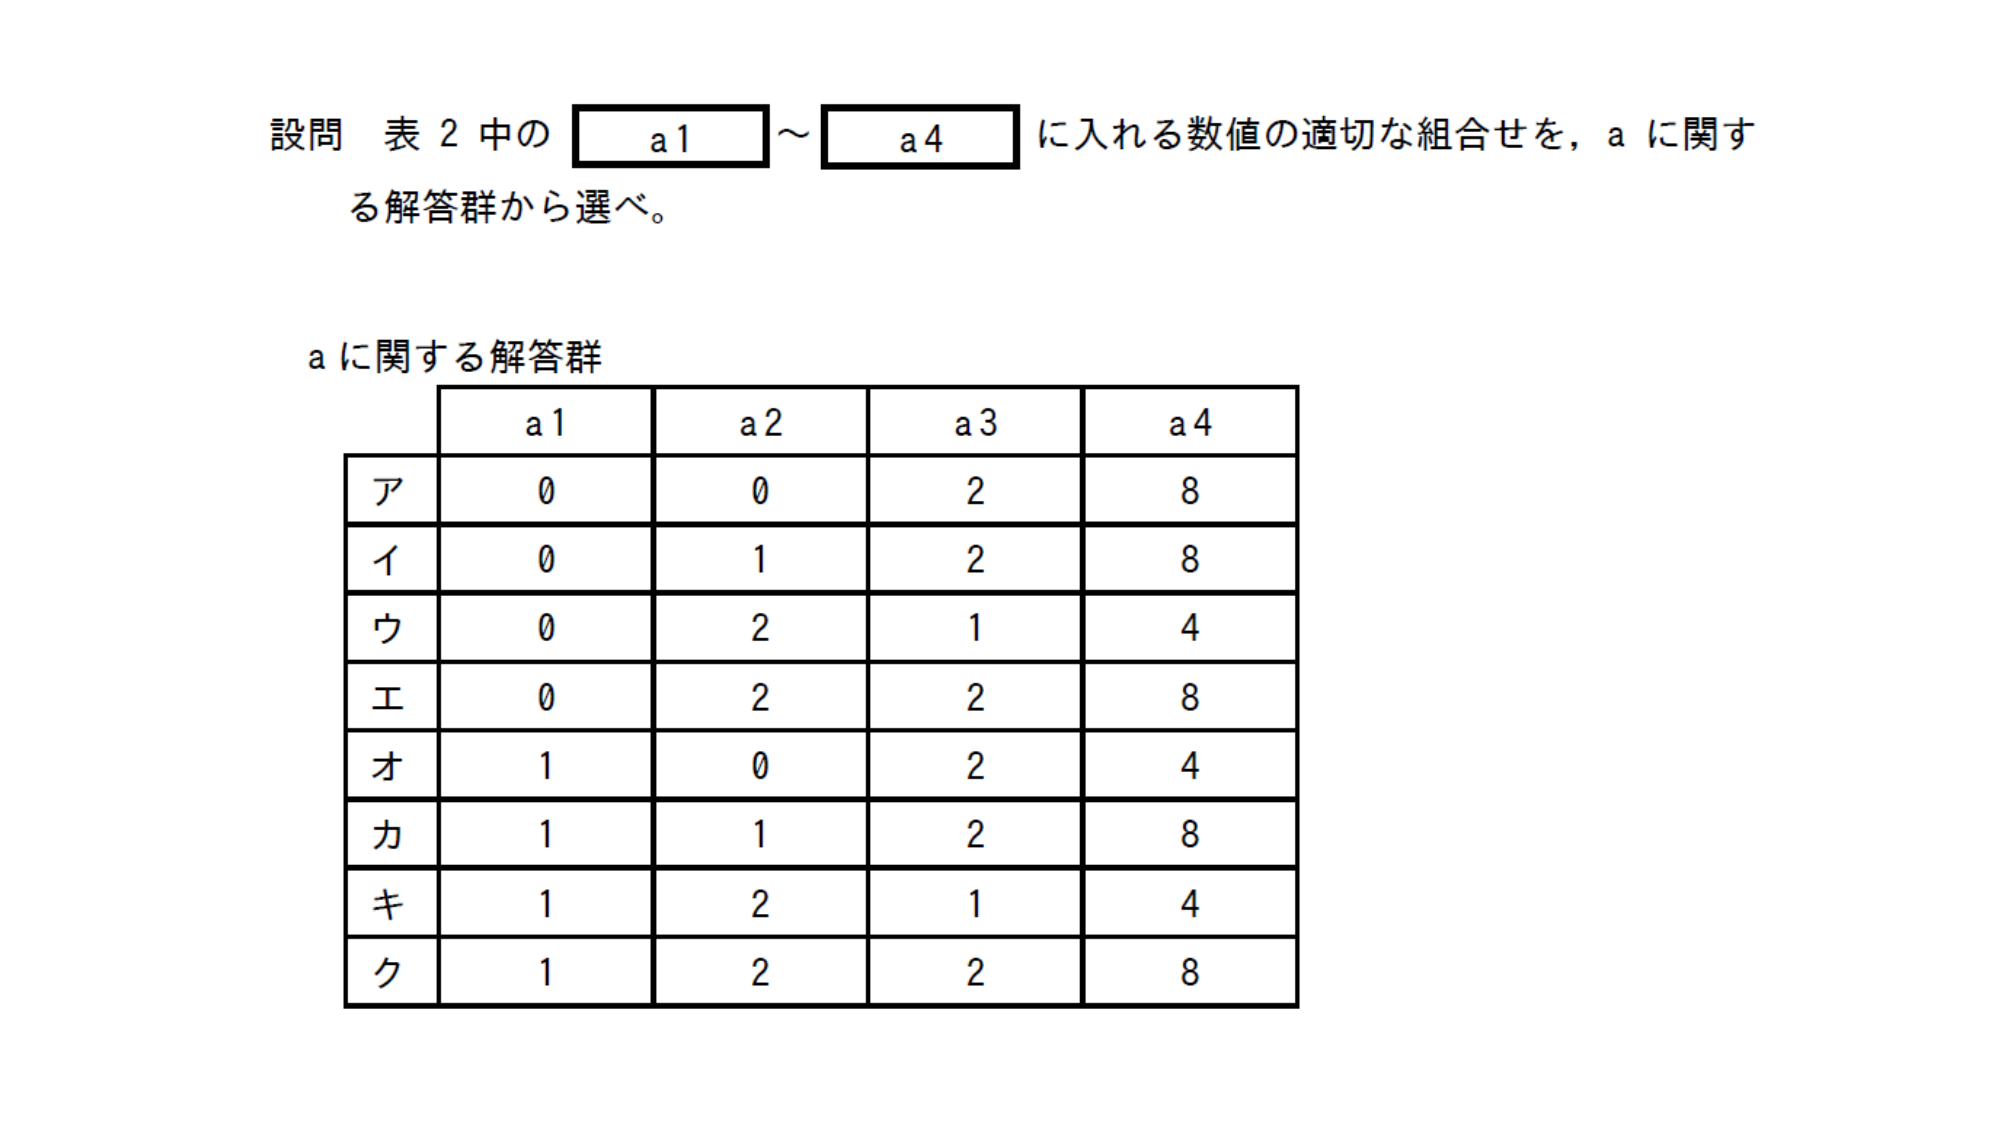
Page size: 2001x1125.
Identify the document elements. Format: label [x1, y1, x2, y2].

picture [239, 100, 1761, 1025]
